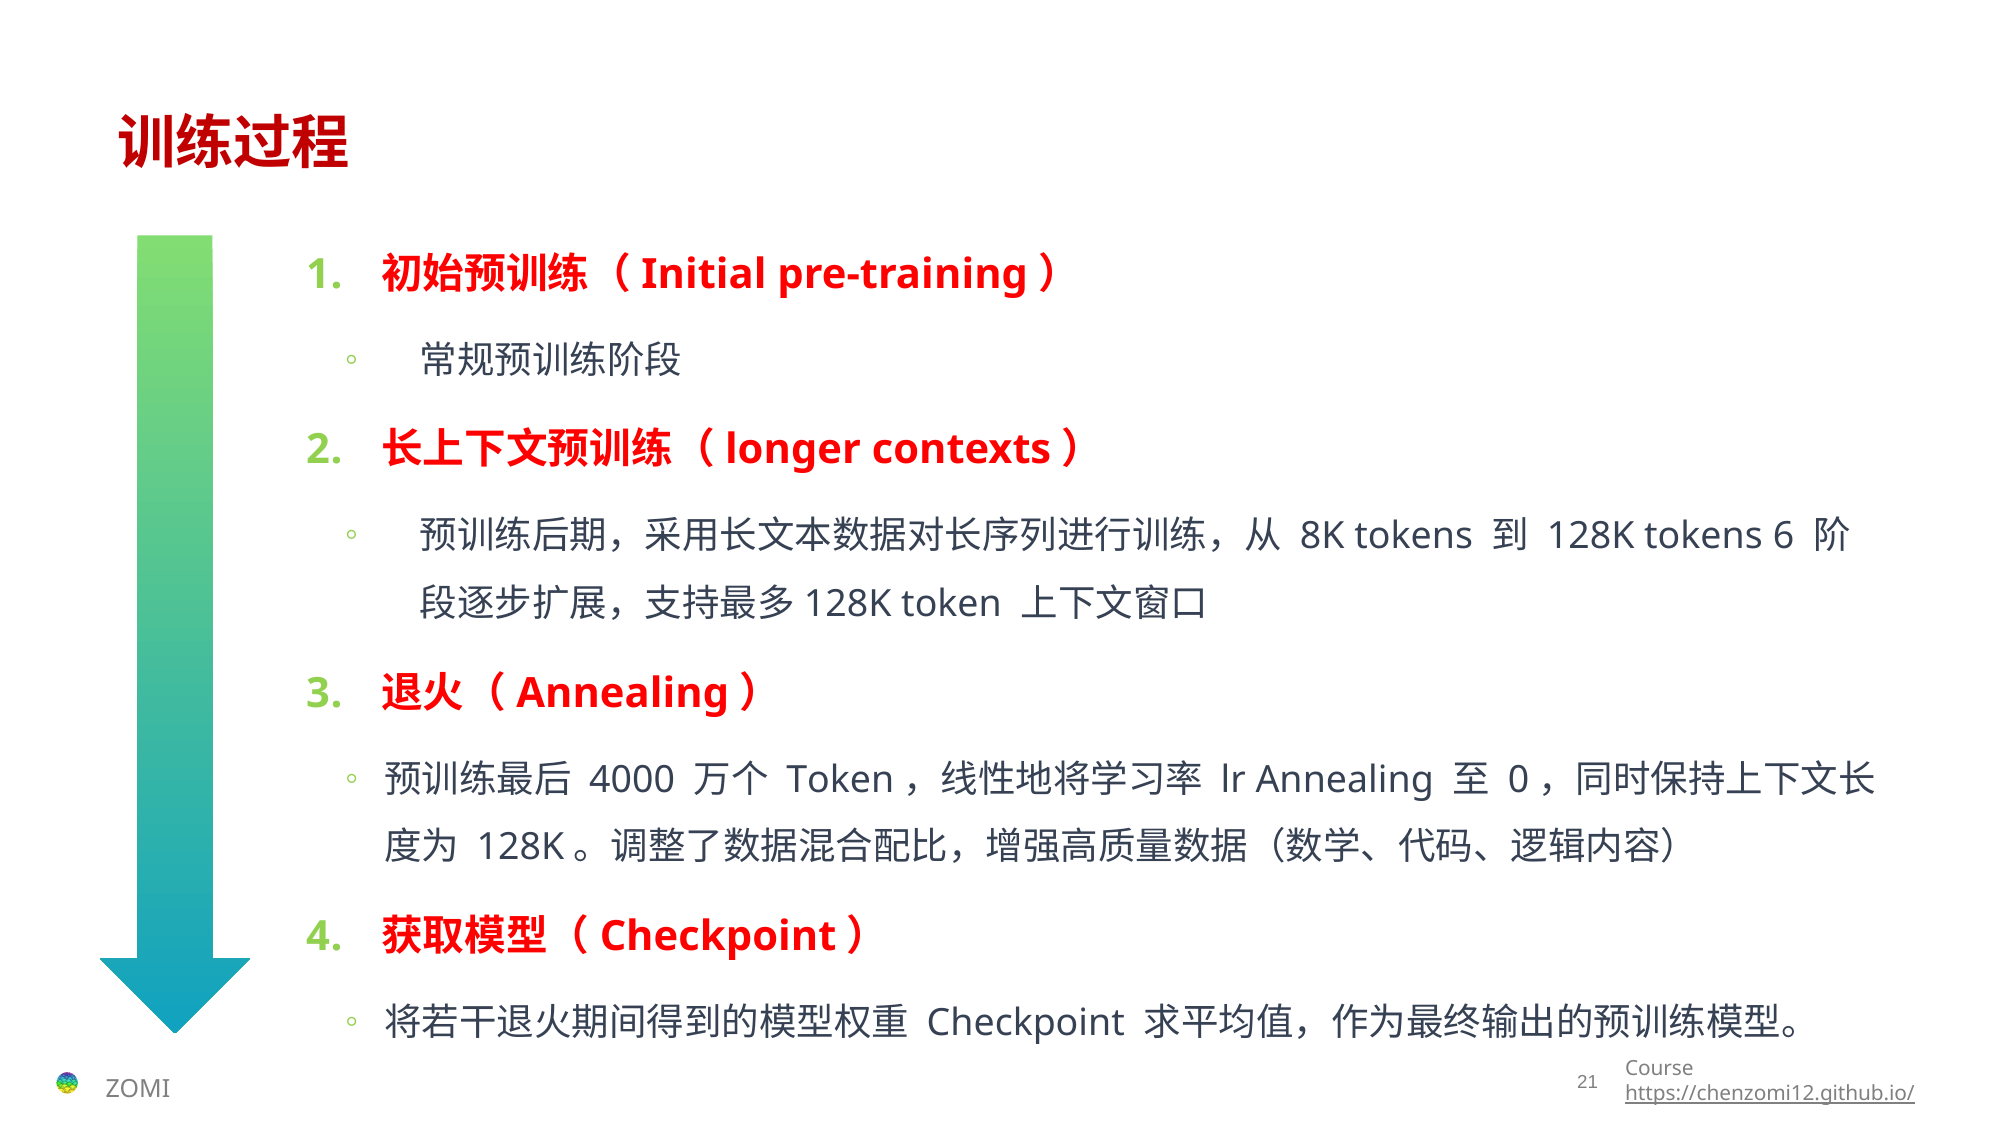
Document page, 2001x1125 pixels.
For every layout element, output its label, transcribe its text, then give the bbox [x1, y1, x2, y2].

list 初始预训练（Initial pre-training） 常规预训练阶段 长上下文预训练（longer contexts） 预训练后期，采用长文本数据对长序列进行训练，从 8K tokens 到 128K tokens 6 阶段逐步扩展，支持最多128K token 上下文窗口 退火（Annealing） 预训练最后 4000 万个 Token，线性地将学习率 lr Annealing 至 0，同时保持上下文长度为 128K。调整了数据混合配比，增强高质量数据（数学、代码、逻辑内容） 获取模型（Checkpoint） 将若干退火期间得到的模型权重 Checkpoint 求平均值，作为最终输出的预训练模型。 [291, 214, 1901, 1034]
title 训练过程 [102, 91, 1901, 189]
text_box [97, 233, 252, 1036]
picture [57, 1073, 77, 1093]
